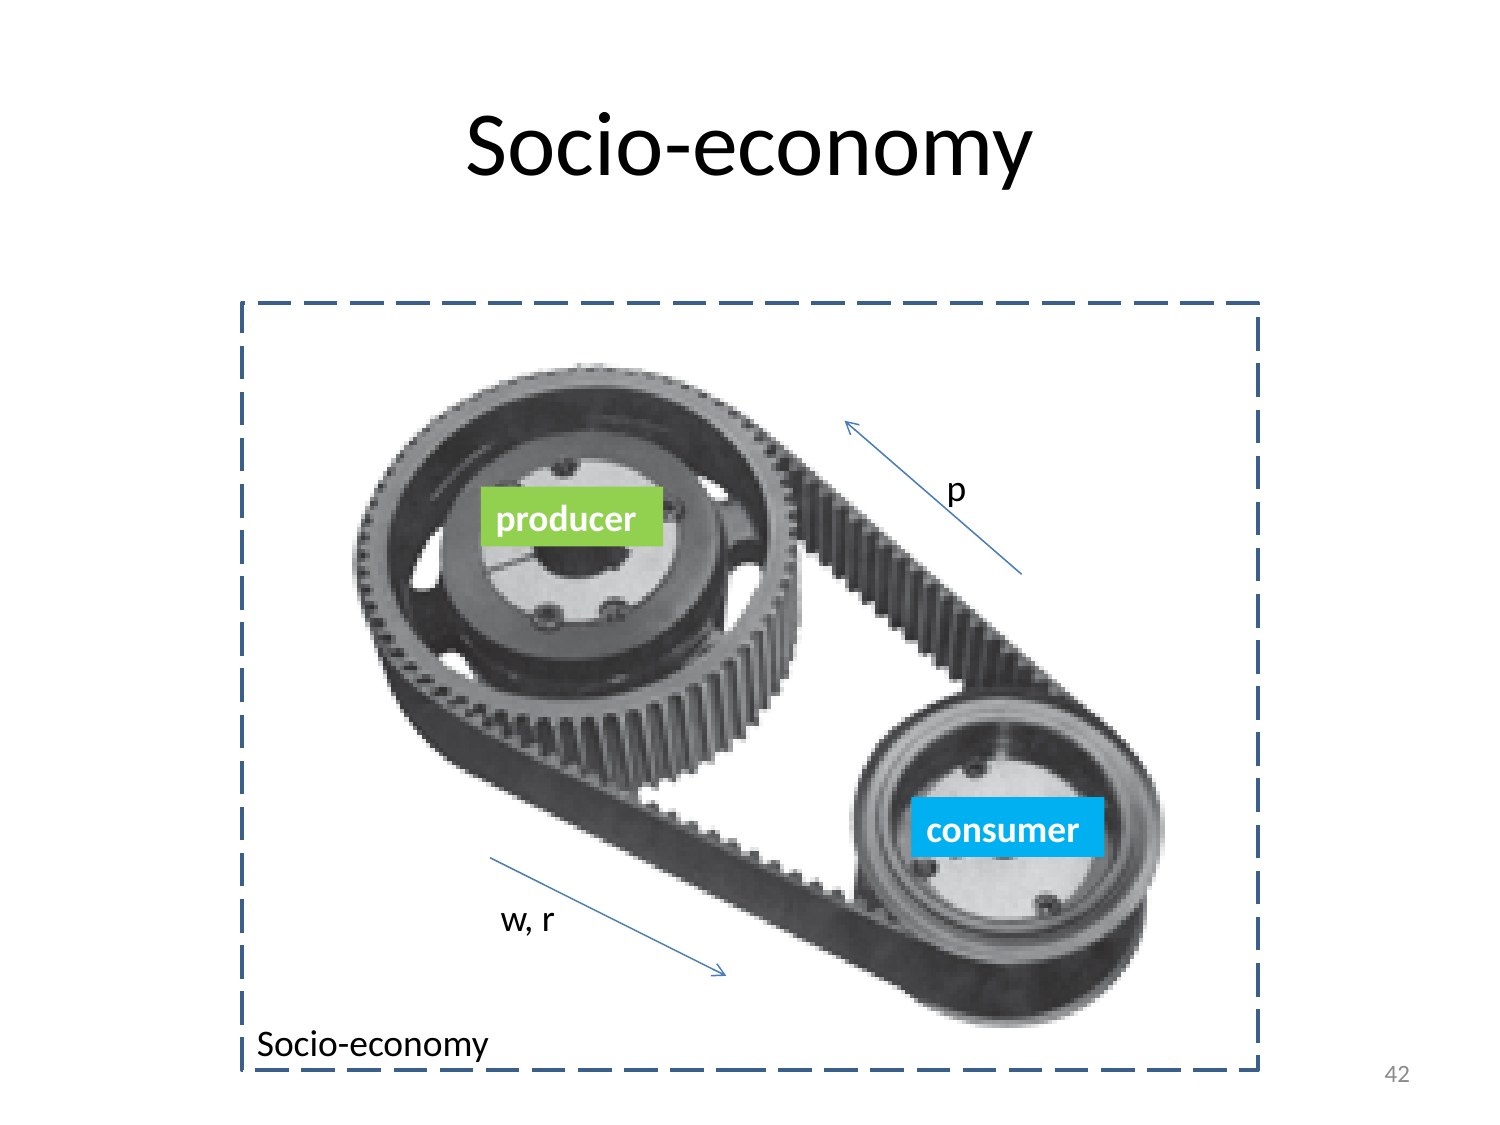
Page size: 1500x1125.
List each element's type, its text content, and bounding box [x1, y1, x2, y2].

slide_number 42 [1262, 1042, 1425, 1103]
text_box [241, 260, 1259, 1124]
title Socio-economy [75, 45, 1425, 233]
